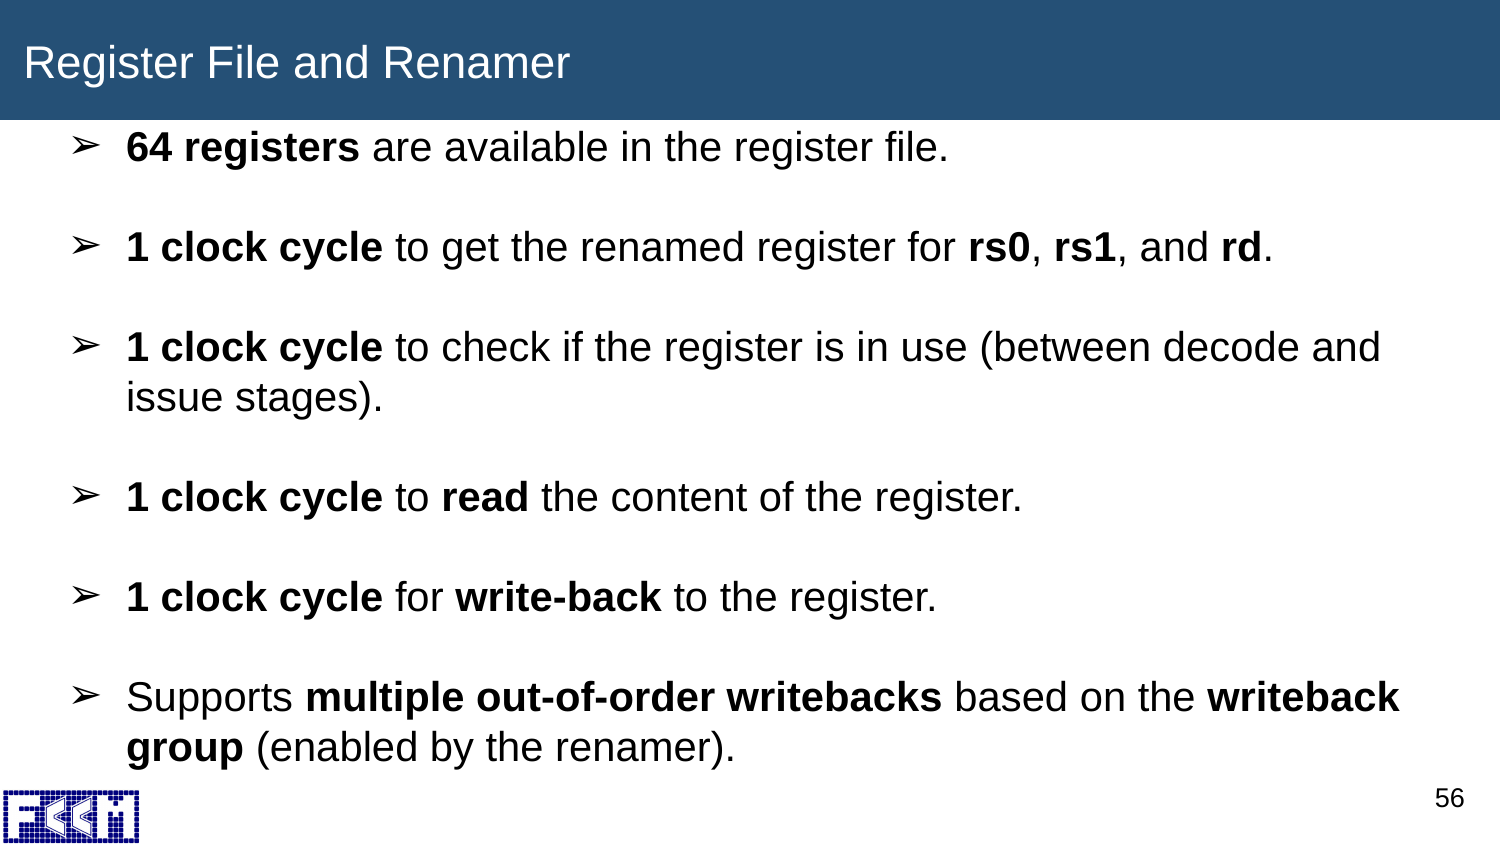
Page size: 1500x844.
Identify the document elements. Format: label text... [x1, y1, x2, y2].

list 64 registers are available in the register file. 1 clock cycle to get the renamed register for rs0, rs1, and rd. 1 clock cycle to check if the register is in use (between decode and issue stages). 1 clock cycle to read the content of the register. 1 clock cycle for write-back to the register. Supports multiple out-of-order writebacks based on the writeback group (enabled by the renamer). [51, 119, 1449, 680]
title Register File and Renamer [23, 13, 1422, 108]
slide_number ‹#› [1389, 764, 1480, 830]
picture [1, 789, 140, 844]
